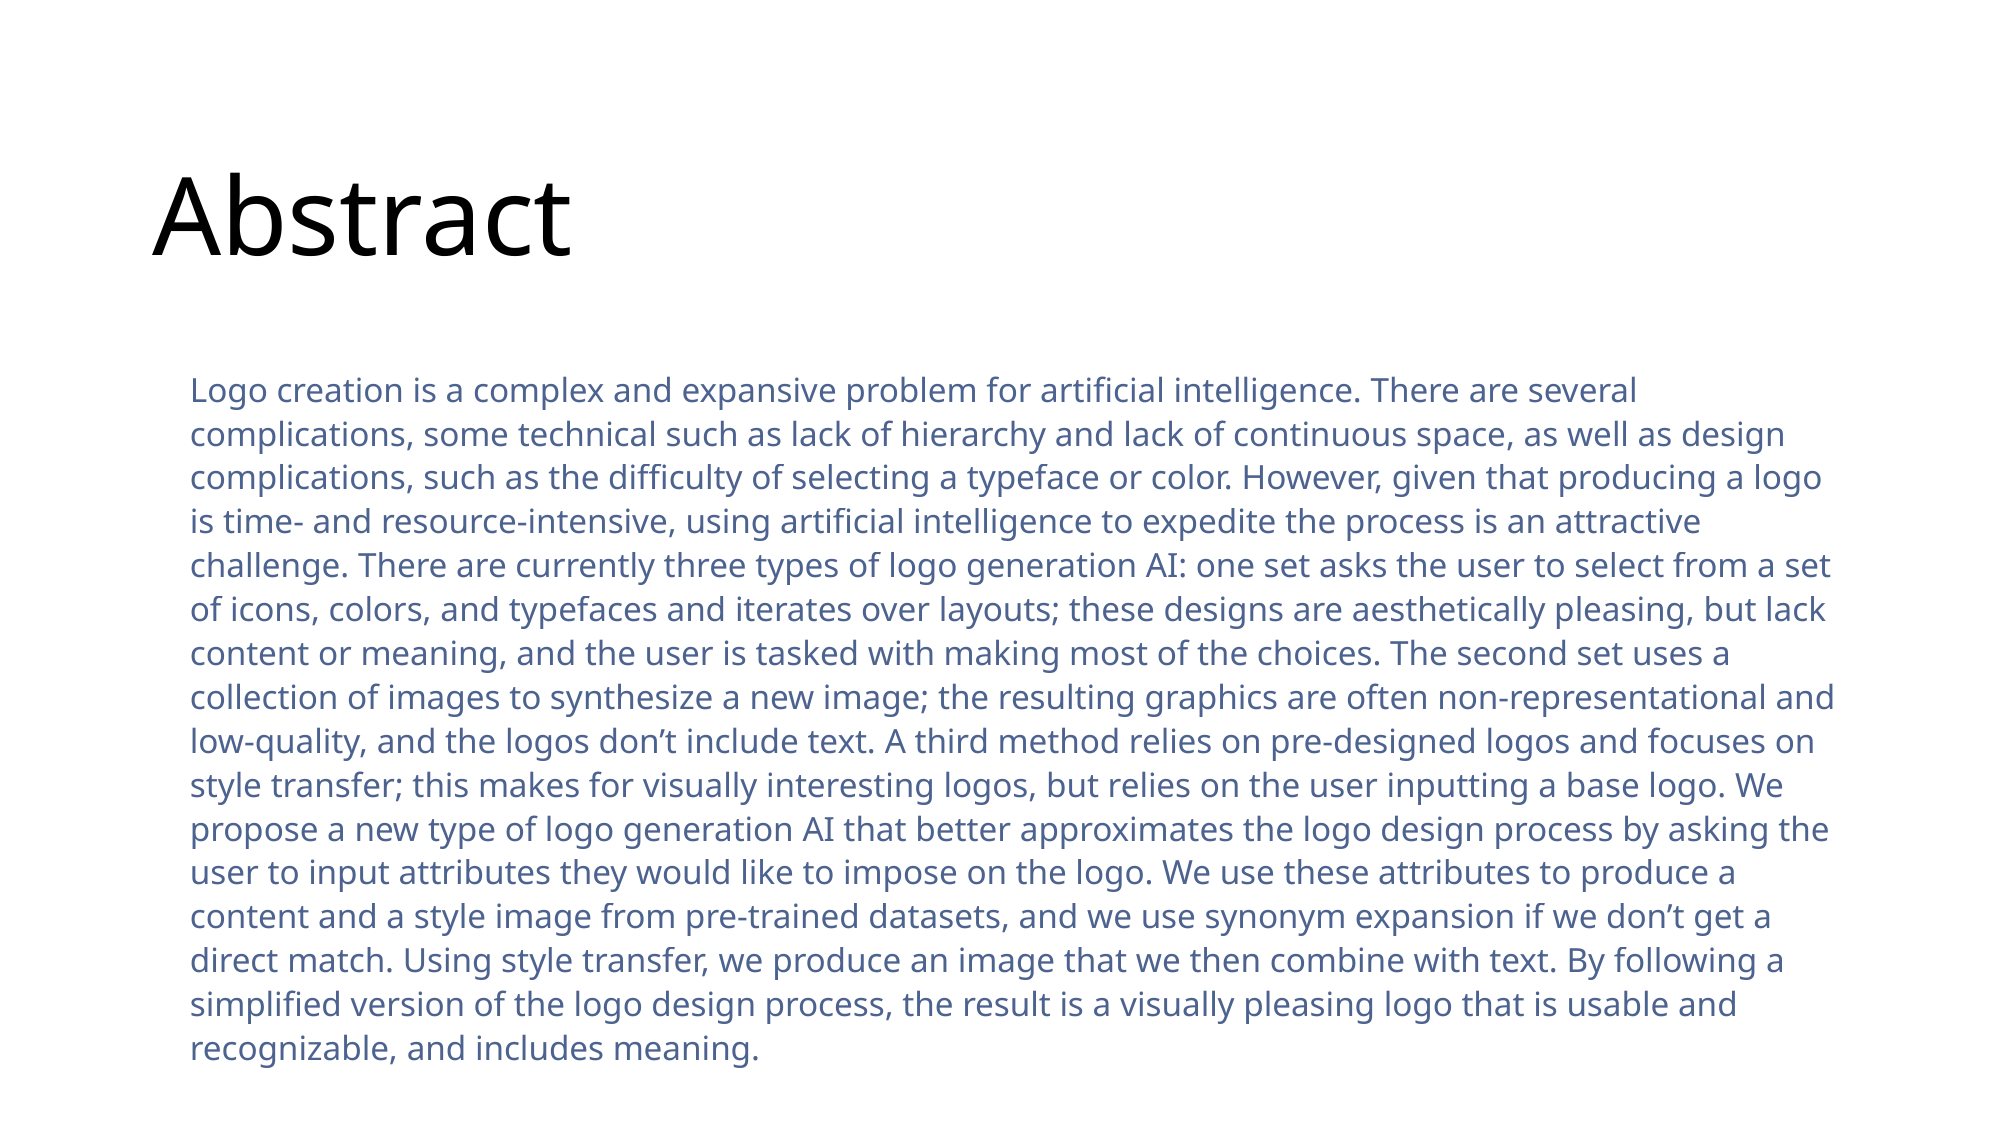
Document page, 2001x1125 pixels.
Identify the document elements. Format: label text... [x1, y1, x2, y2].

title Abstract [137, 111, 1863, 330]
list Logo creation is a complex and expansive problem for artificial intelligence. There are several complications, some technical such as lack of hierarchy and lack of continuous space, as well as design complications, such as the difficulty of selecting a typeface or color. However, given that producing a logo is time- and resource-intensive, using artificial intelligence to expedite the process is an attractive challenge. There are currently three types of logo generation AI: one set asks the user to select from a set of icons, colors, and typefaces and iterates over layouts; these designs are aesthetically pleasing, but lack content or meaning, and the user is tasked with making most of the choices. The second set uses a collection of images to synthesize a new image; the resulting graphics are often non-representational and low-quality, and the logos don’t include text. A third method relies on pre-designed logos and focuses on style transfer; this makes for visually interesting logos, but relies on the user inputting a base logo. We propose a new type of logo generation AI that better approximates the logo design process by asking the user to input attributes they would like to impose on the logo. We use these attributes to produce a content and a style image from pre-trained datasets, and we use synonym expansion if we don’t get a direct match. Using style transfer, we produce an image that we then combine with text. By following a simplified version of the logo design process, the result is a visually pleasing logo that is usable and recognizable, and includes meaning. [137, 357, 1863, 1014]
